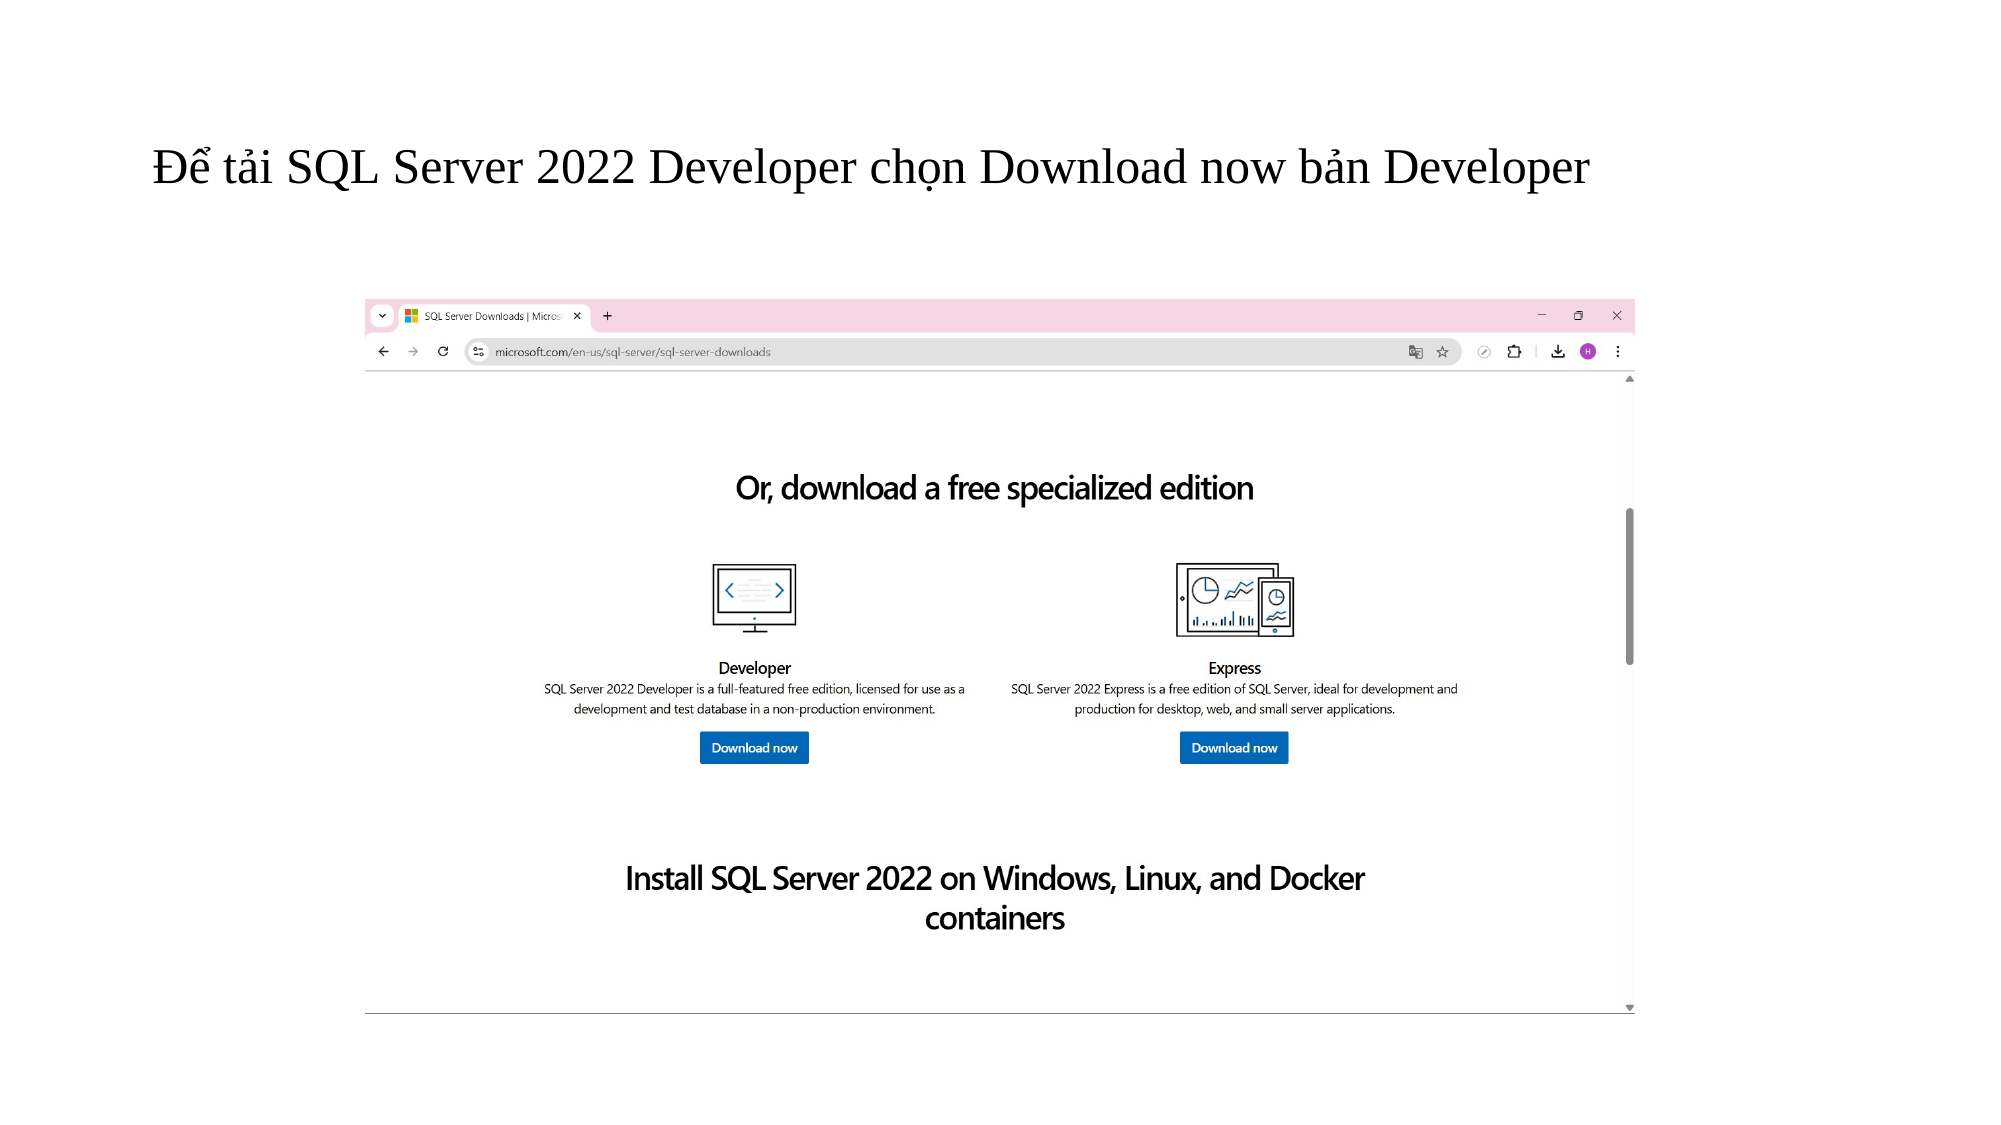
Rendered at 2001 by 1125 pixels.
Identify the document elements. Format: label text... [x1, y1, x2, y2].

picture [364, 299, 1635, 1014]
title Để tải SQL Server 2022 Developer chọn Download now bản Developer [150, 69, 1850, 322]
